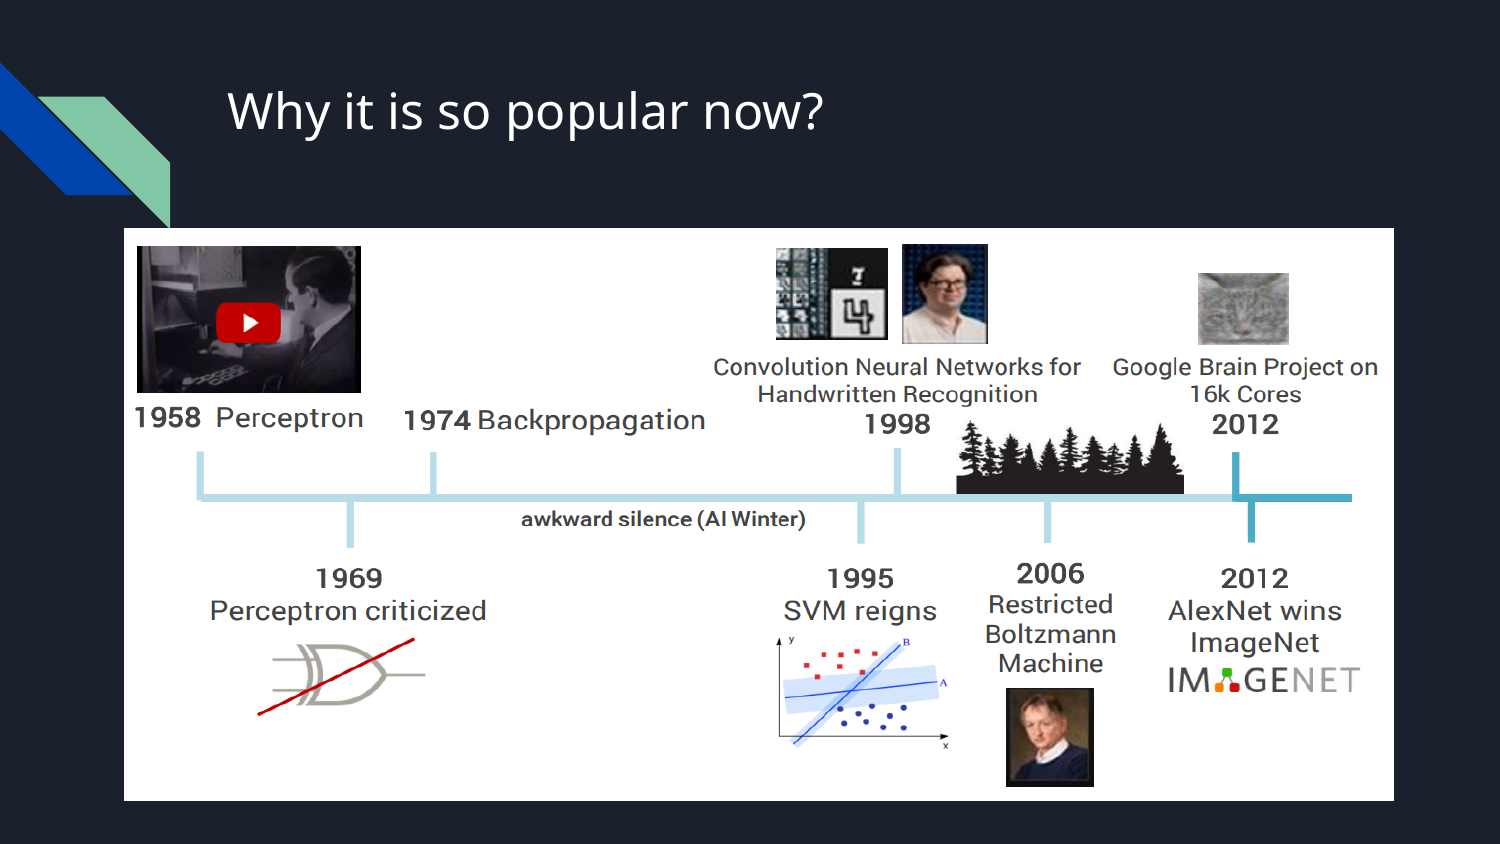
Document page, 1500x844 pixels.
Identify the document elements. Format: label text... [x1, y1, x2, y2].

title Why it is so popular now? [212, 64, 1368, 215]
picture [124, 227, 1394, 801]
